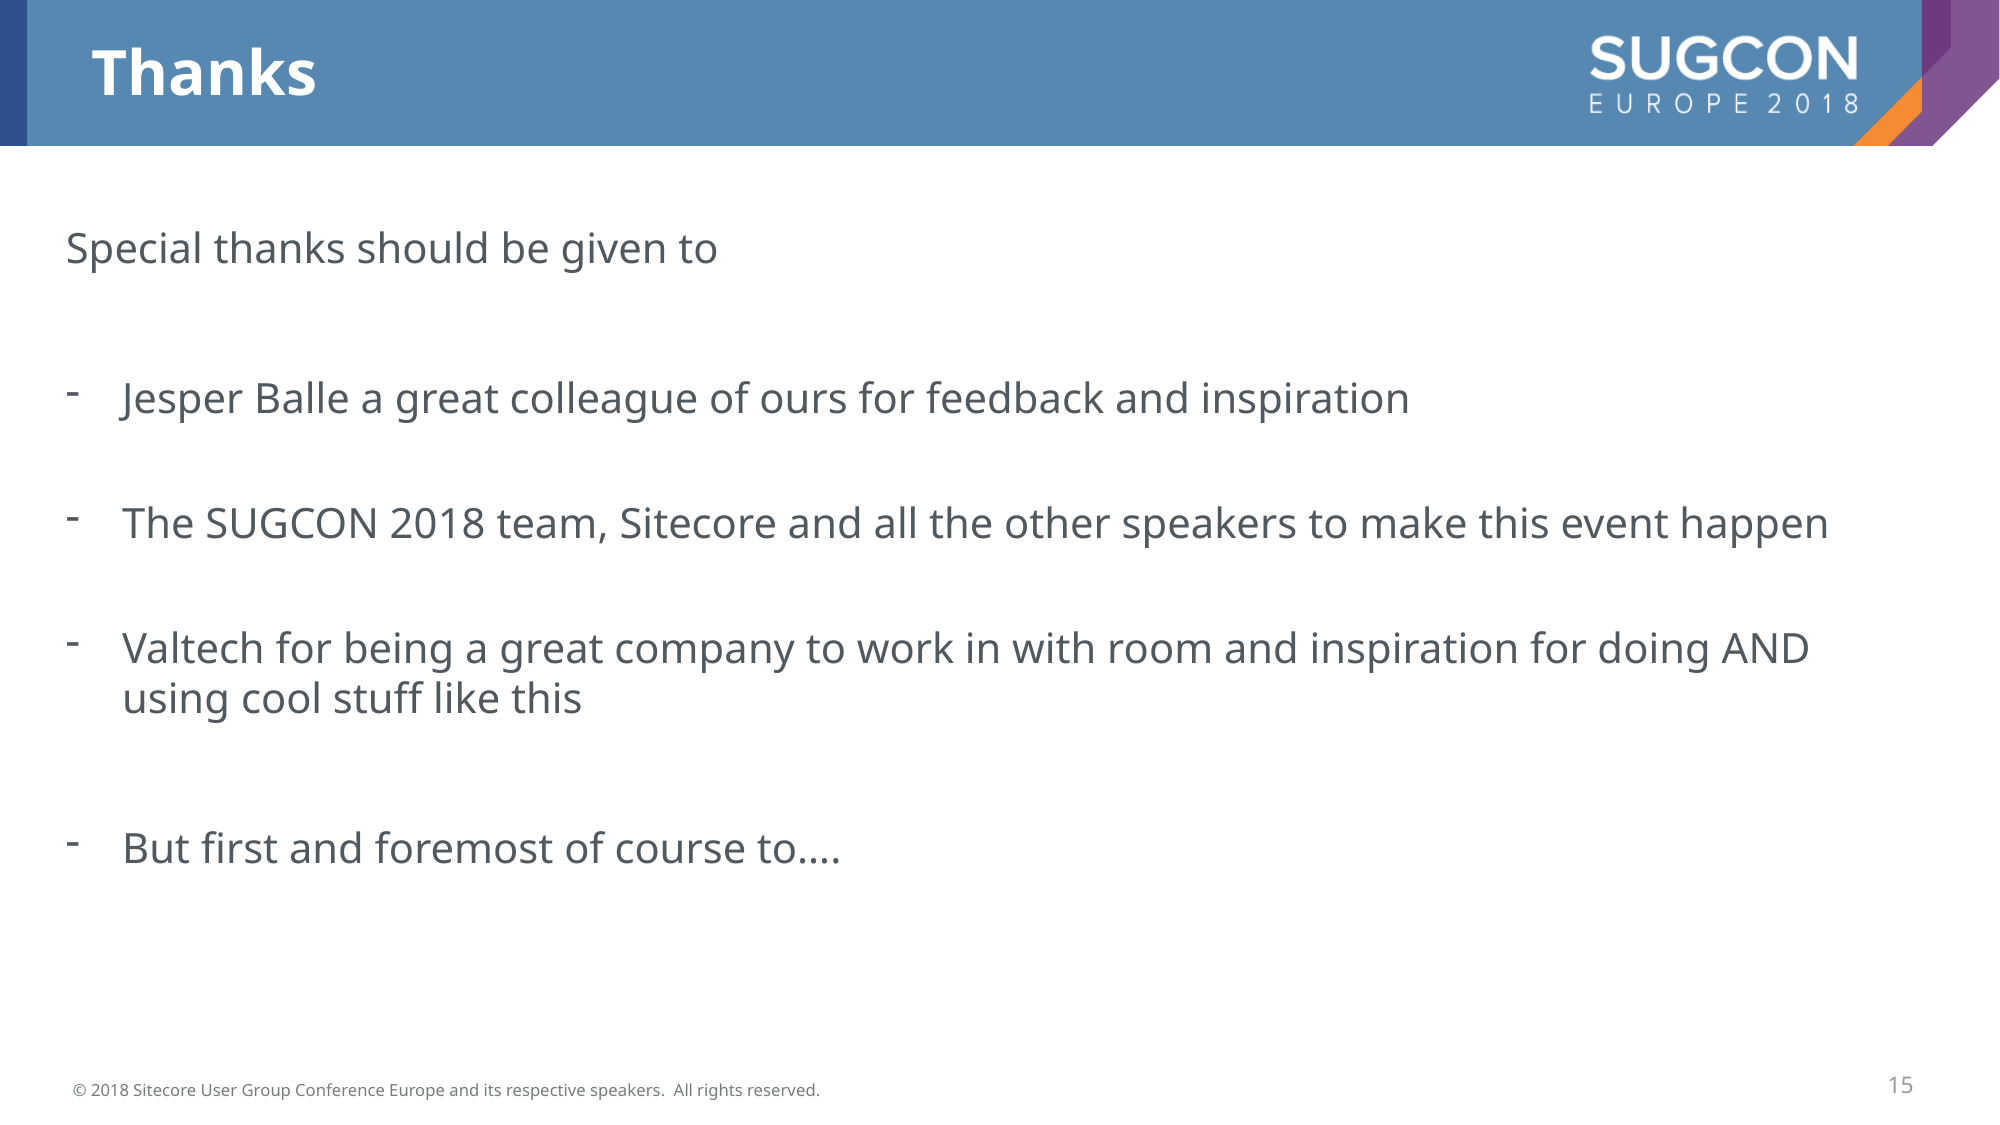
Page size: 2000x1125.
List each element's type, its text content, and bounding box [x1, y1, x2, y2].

slide_number 15 [1734, 1065, 1930, 1107]
picture [1857, 0, 2000, 146]
picture [0, 0, 1578, 146]
list Special thanks should be given to Jesper Balle a great colleague of ours for feedback and inspiration The SUGCON 2018 team, Sitecore and all the other speakers to make this event happen Valtech for being a great company to work in with room and inspiration for doing AND using cool stuff like this But first and foremost of course to…. [45, 211, 1913, 1040]
list Thanks [71, 23, 1580, 130]
